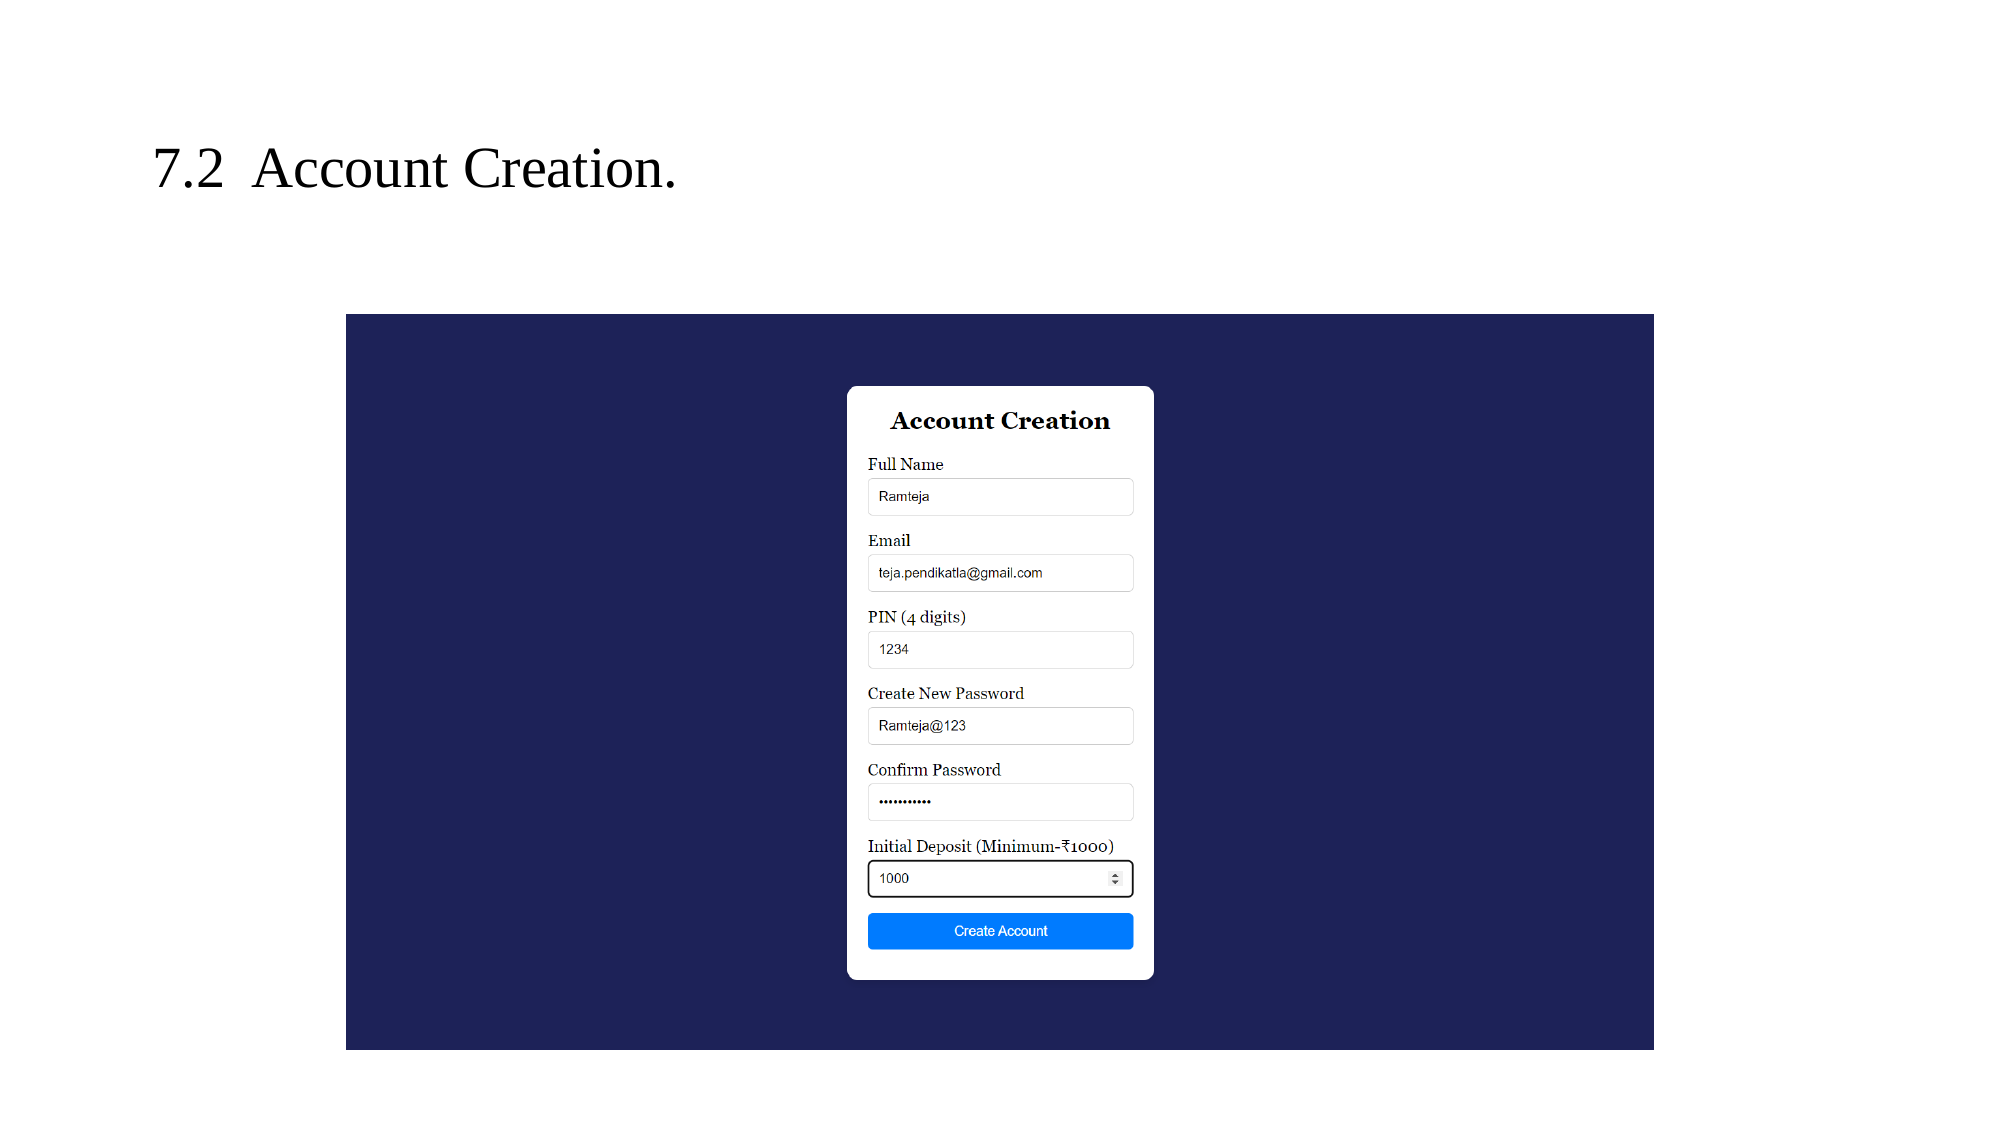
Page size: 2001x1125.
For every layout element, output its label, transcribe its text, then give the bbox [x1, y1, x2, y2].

picture [346, 314, 1654, 1050]
title 7.2 Account Creation. [137, 59, 1863, 278]
